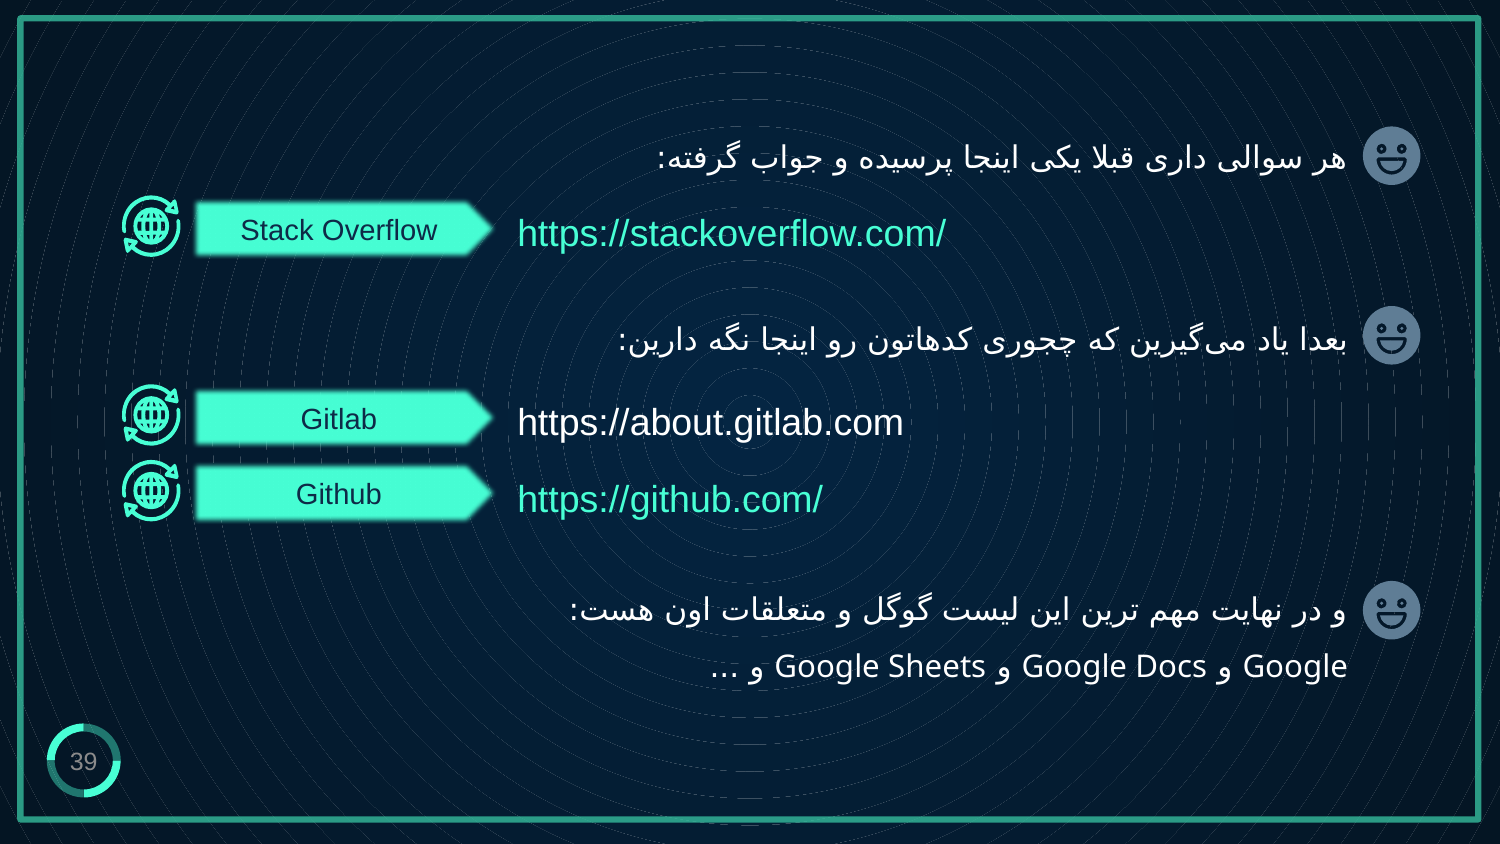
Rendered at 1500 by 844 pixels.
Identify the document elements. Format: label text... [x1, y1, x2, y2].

text_box https://github.com/ [502, 467, 1417, 573]
text_box بعدا یاد می‌گیرین که چجوری کدهاتون رو اینجا نگه دارین: [136, 293, 1363, 365]
text_box https://about.gitlab.com [502, 390, 1417, 467]
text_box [1362, 126, 1421, 186]
text_box Gitlab [199, 395, 487, 440]
text_box و در نهایت مهم ترین این لیست گوگل و متعلقات اون هست: Google و Google Docs و Google Sheets و ... [136, 563, 1363, 691]
text_box https://stackoverflow.com/ [502, 201, 1417, 262]
text_box Stack Overflow [199, 206, 487, 251]
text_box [1362, 305, 1421, 365]
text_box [120, 459, 183, 522]
text_box Github [199, 470, 487, 516]
text_box هر سوالی داری قبلا یکی اینجا پرسیده و جواب گرفته: [136, 111, 1363, 183]
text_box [1362, 580, 1421, 640]
slide_number 39 [46, 723, 121, 798]
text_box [120, 383, 183, 446]
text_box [120, 195, 183, 258]
